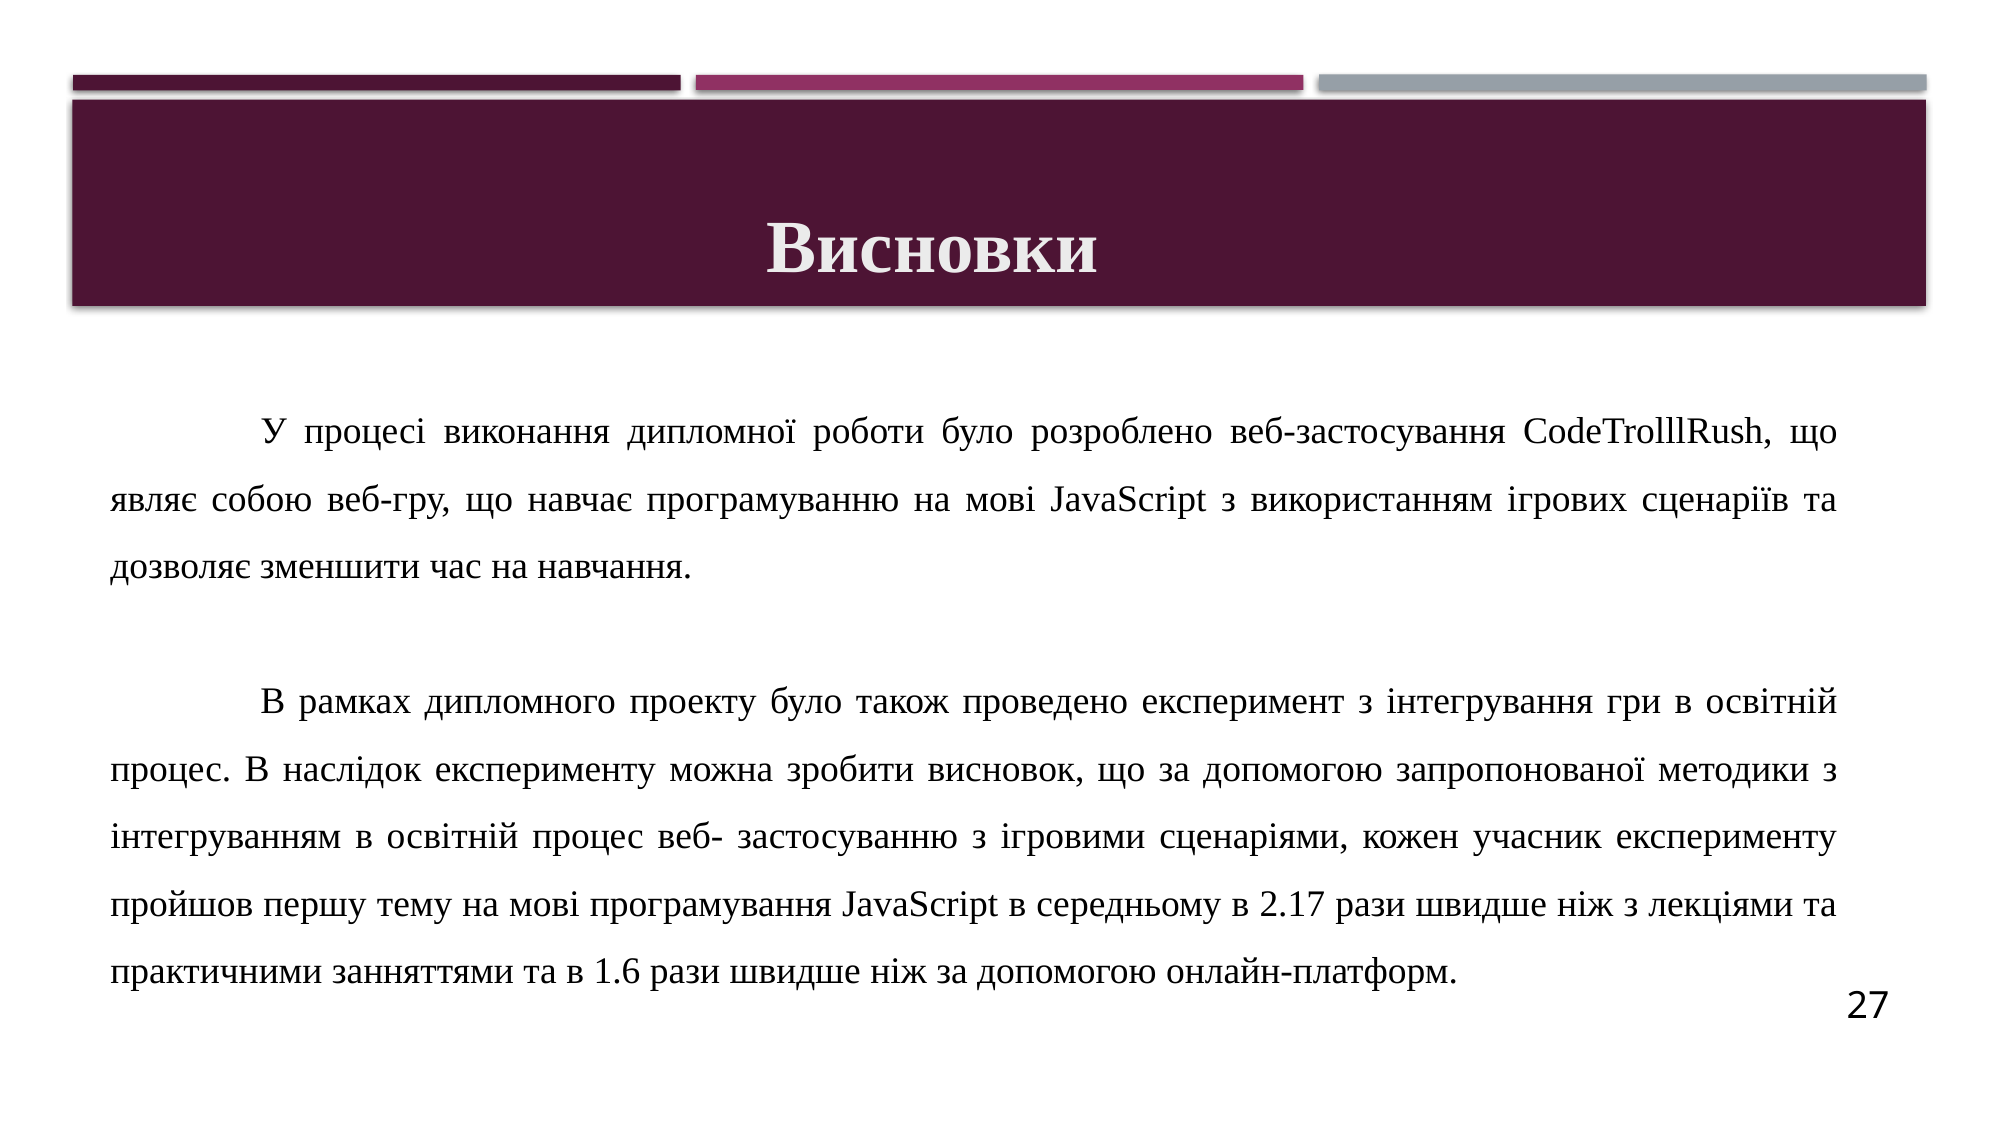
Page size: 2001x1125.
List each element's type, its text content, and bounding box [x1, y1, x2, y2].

slide_number 27 [1732, 977, 1905, 1037]
text_box У процесі виконання дипломної роботи було розроблено веб-застосування CodeTrolllRush, що являє собою веб-гру, що навчає програмуванню на мові JavaScript з використанням ігрових сценаріїв та дозволяє зменшити час на навчання. В рамках дипломного проекту було також проведено експеримент з інтегрування гри в освітній процес. В наслідок експерименту можна зробити висновок, що за допомогою запропонованої методики з інтегруванням в освітній процес веб- застосуванню з ігровими сценаріями, кожен учасник експерименту пройшов першу тему на мові програмування JavaScript в середньому в 2.17 рази швидше ніж з лекціями та практичними занняттями та в 1.6 рази швидше ніж за допомогою онлайн-платформ. [95, 376, 1855, 999]
text_box Висновки [214, 184, 1652, 301]
